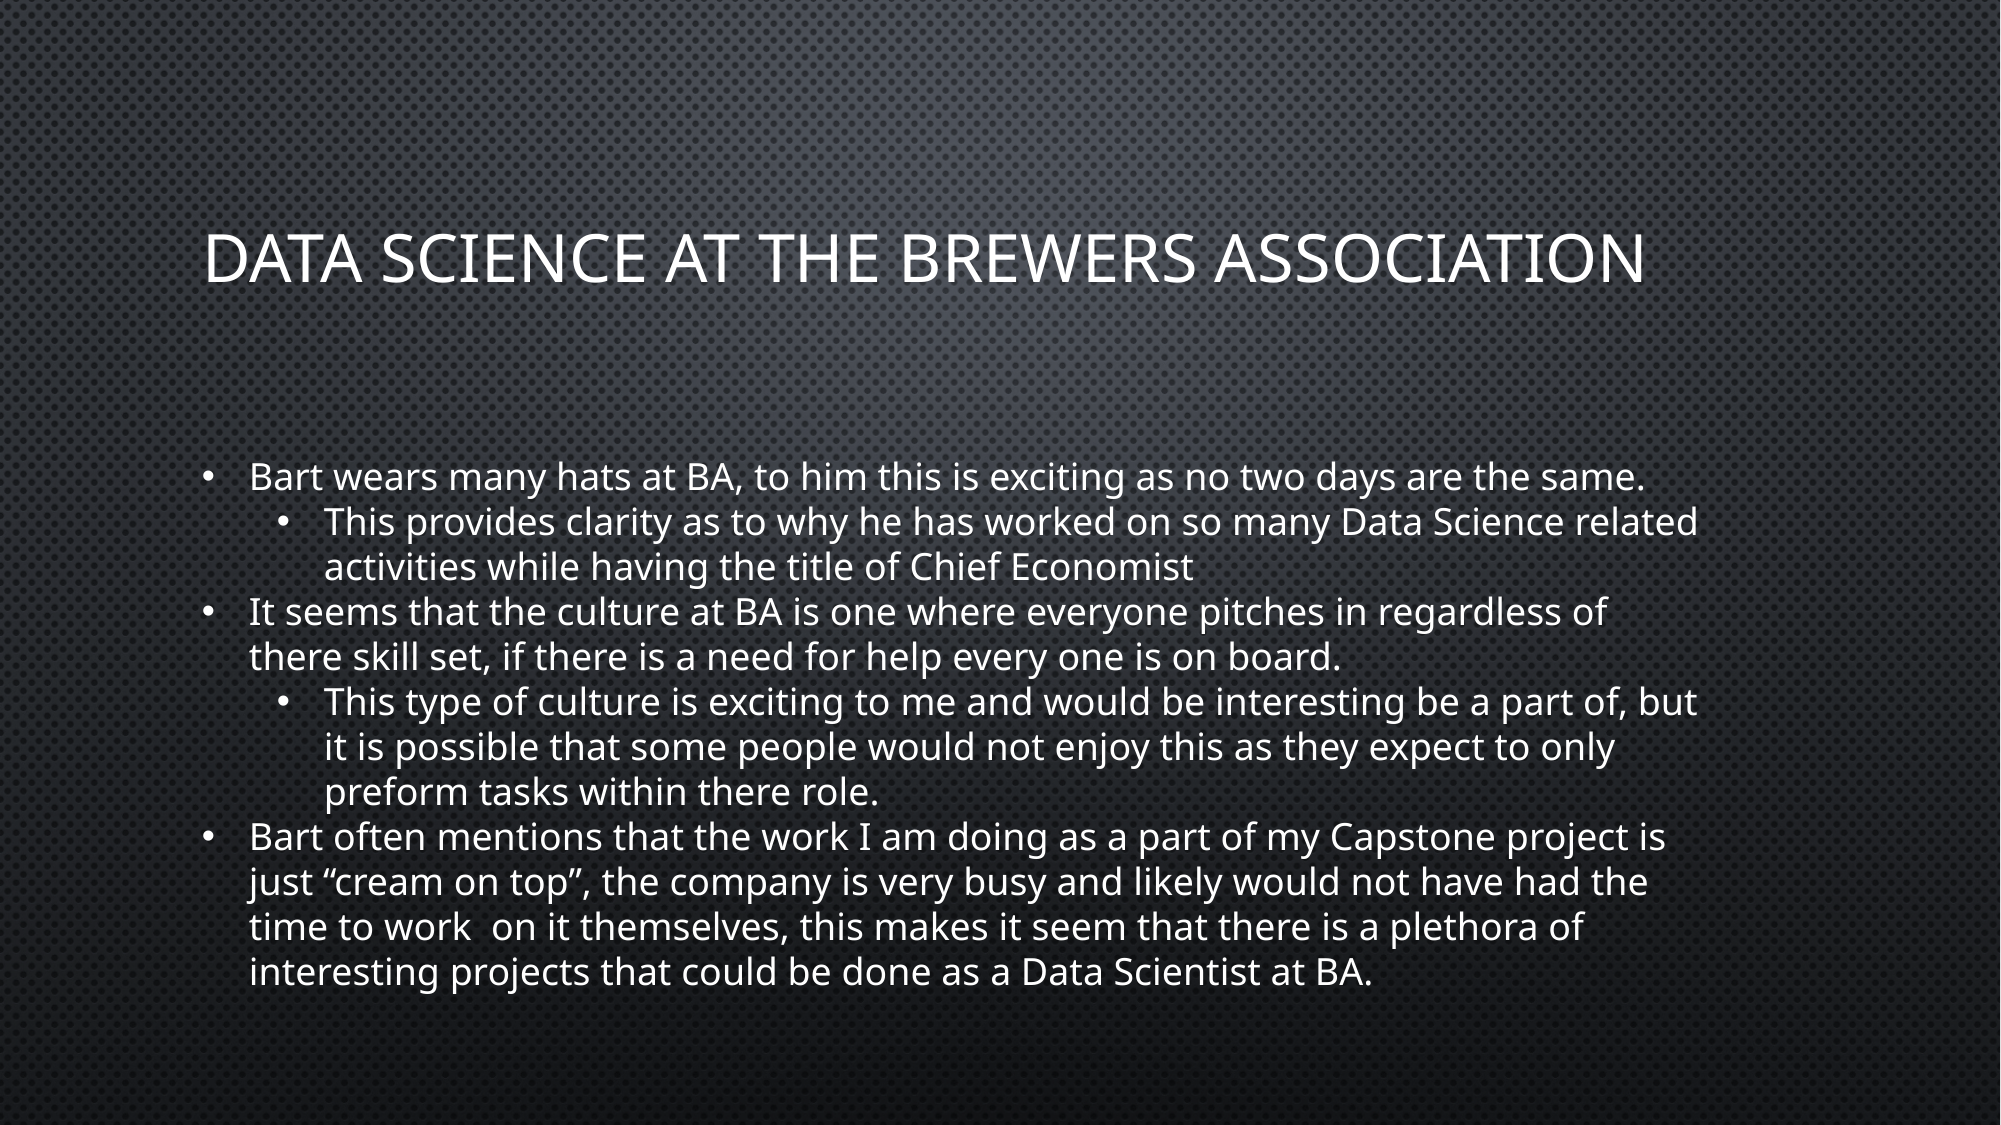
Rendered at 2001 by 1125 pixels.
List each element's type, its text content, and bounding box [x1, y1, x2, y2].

title Data Science At The Brewers Association [187, 99, 1813, 413]
text_box Bart wears many hats at BA, to him this is exciting as no two days are the same. This provides clarity as to why he has worked on so many Data Science related activities while having the title of Chief Economist It seems that the culture at BA is one where everyone pitches in regardless of there skill set, if there is a need for help every one is on board. This type of culture is exciting to me and would be interesting be a part of, but it is possible that some people would not enjoy this as they expect to only preform tasks within there role. Bart often mentions that the work I am doing as a part of my Capstone project is just “cream on top”, the company is very busy and likely would not have had the time to work on it themselves, this makes it seem that there is a plethora of interesting projects that could be done as a Data Scientist at BA. [187, 445, 1725, 1001]
